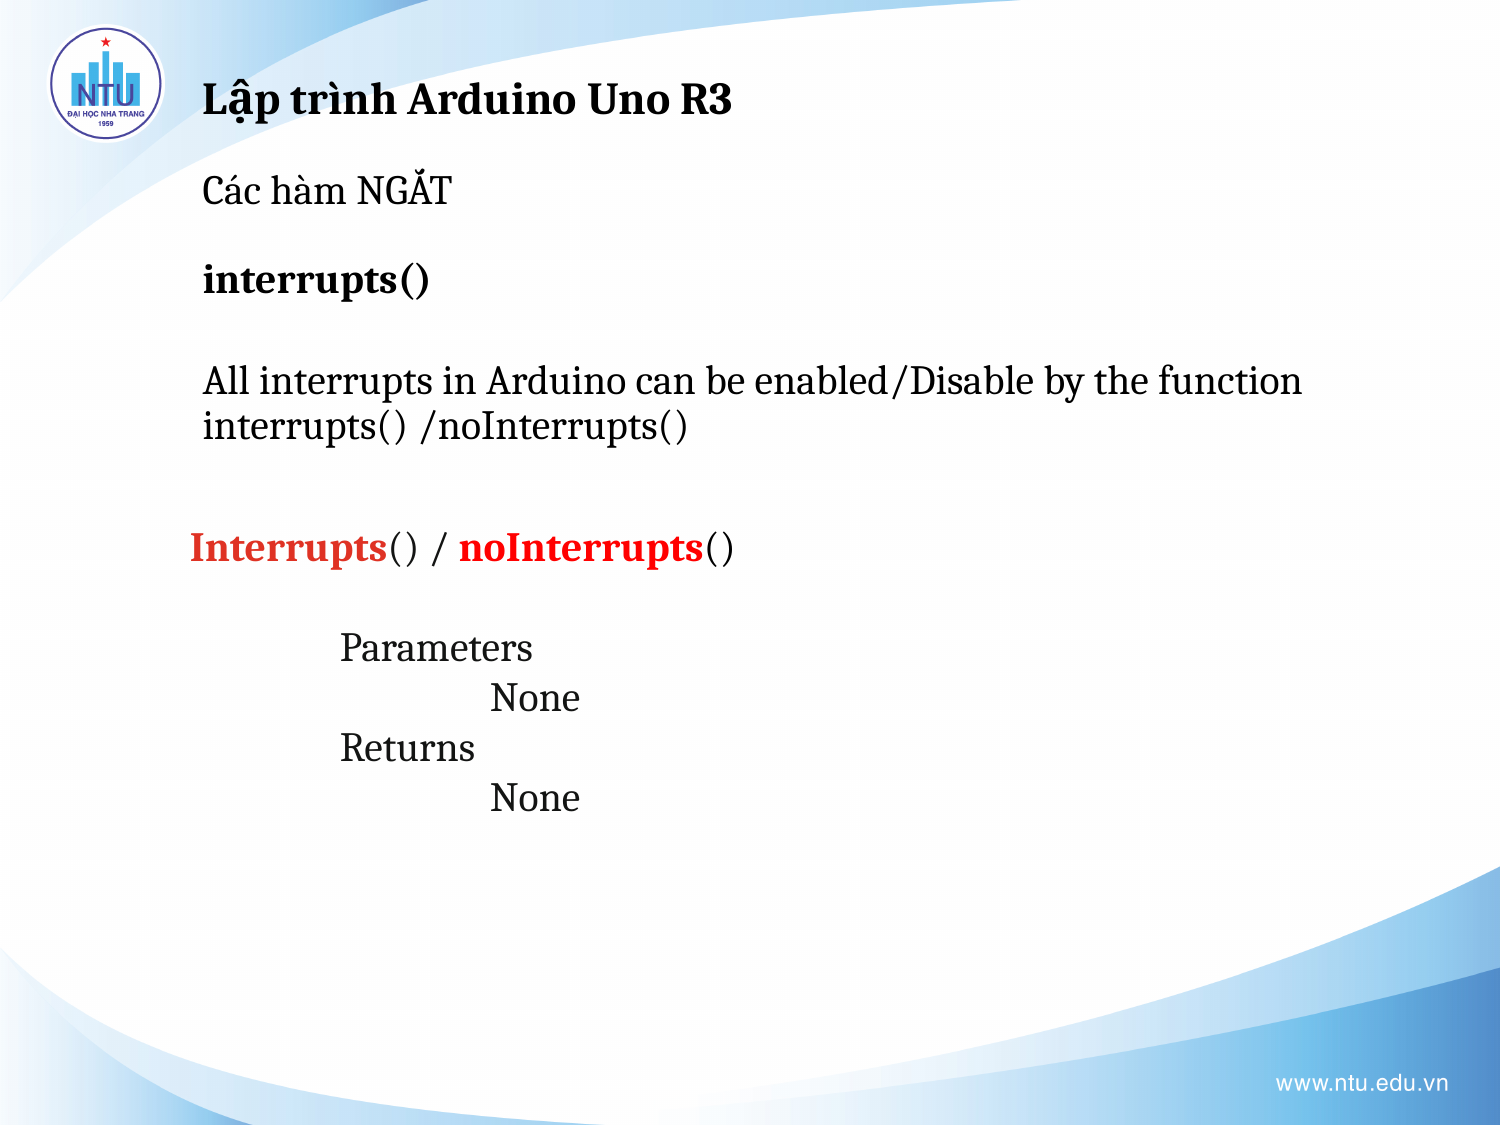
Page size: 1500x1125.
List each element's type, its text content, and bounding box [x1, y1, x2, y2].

text_box Lập trình Arduino Uno R3 [187, 62, 775, 138]
text_box Interrupts() / noInterrupts() Parameters None Returns None [174, 512, 1350, 878]
title Các hàm NGẮT [187, 82, 1482, 249]
picture [0, 0, 1500, 1125]
list interrupts() All interrupts in Arduino can be enabled/Disable by the function interrupts() /noInterrupts() [187, 249, 1482, 964]
